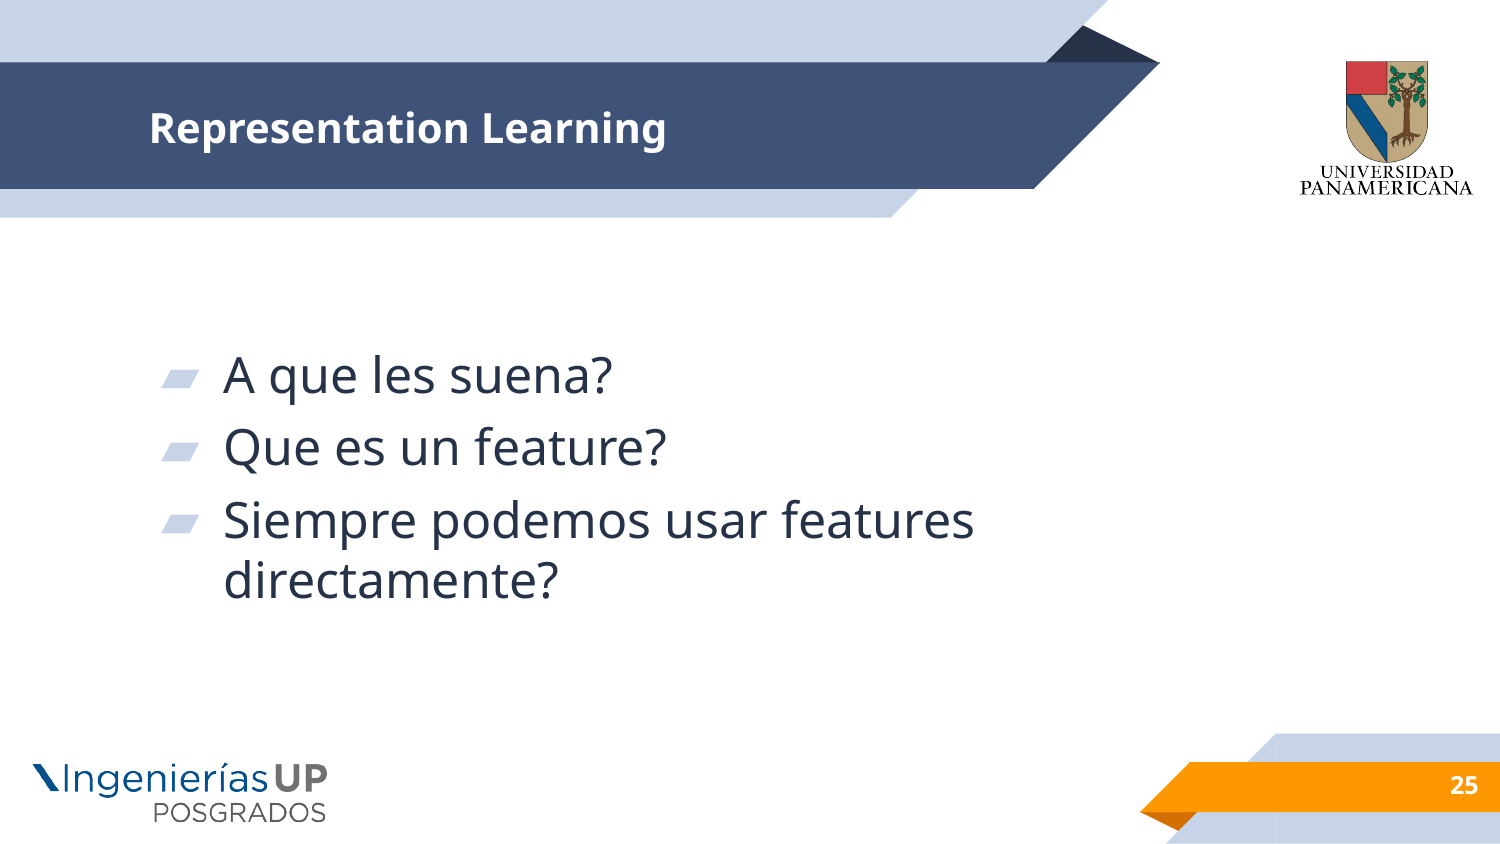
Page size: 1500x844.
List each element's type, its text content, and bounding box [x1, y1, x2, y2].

picture [1286, 44, 1490, 210]
slide_number 25 [1249, 760, 1494, 813]
title Representation Learning [133, 64, 1035, 190]
list A que les suena? Que es un feature? Siempre podemos usar features directamente? [133, 217, 1140, 734]
picture [15, 737, 344, 844]
